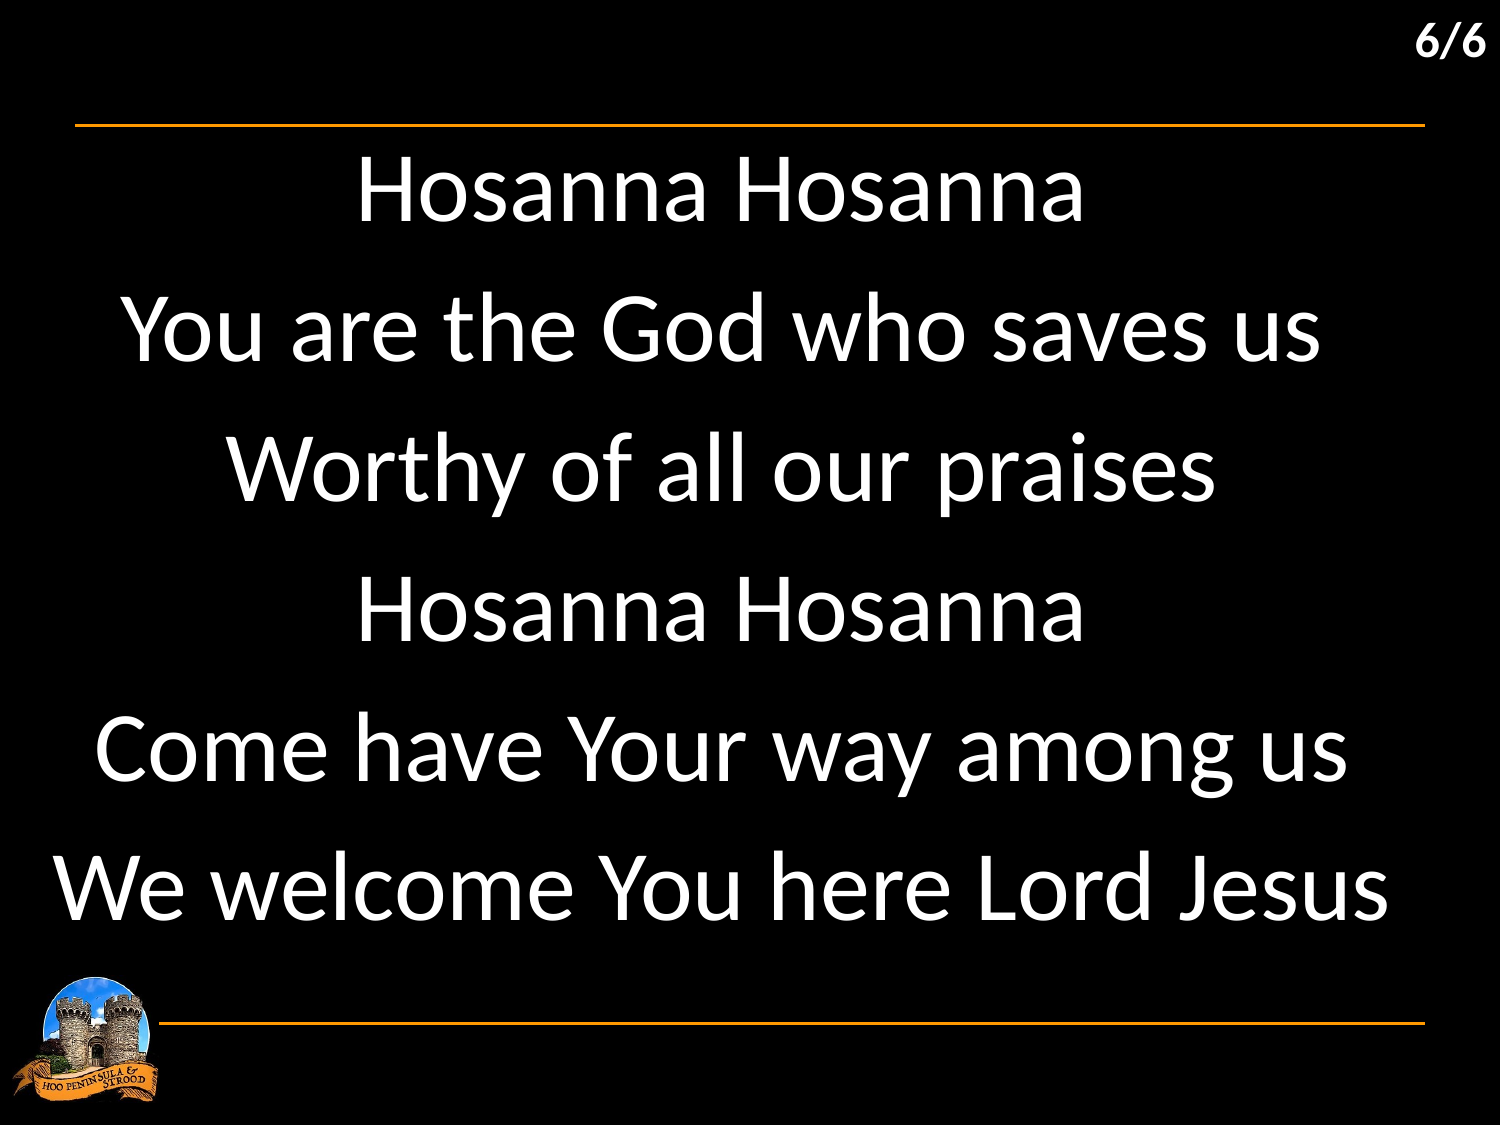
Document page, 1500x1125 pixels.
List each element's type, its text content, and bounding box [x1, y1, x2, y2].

subtitle Hosanna Hosanna You are the God who saves us Worthy of all our praises Hosanna Hosanna Come have Your way among us We welcome You here Lord Jesus [0, 113, 1449, 1125]
text_box 6/6 [1399, 0, 1500, 75]
